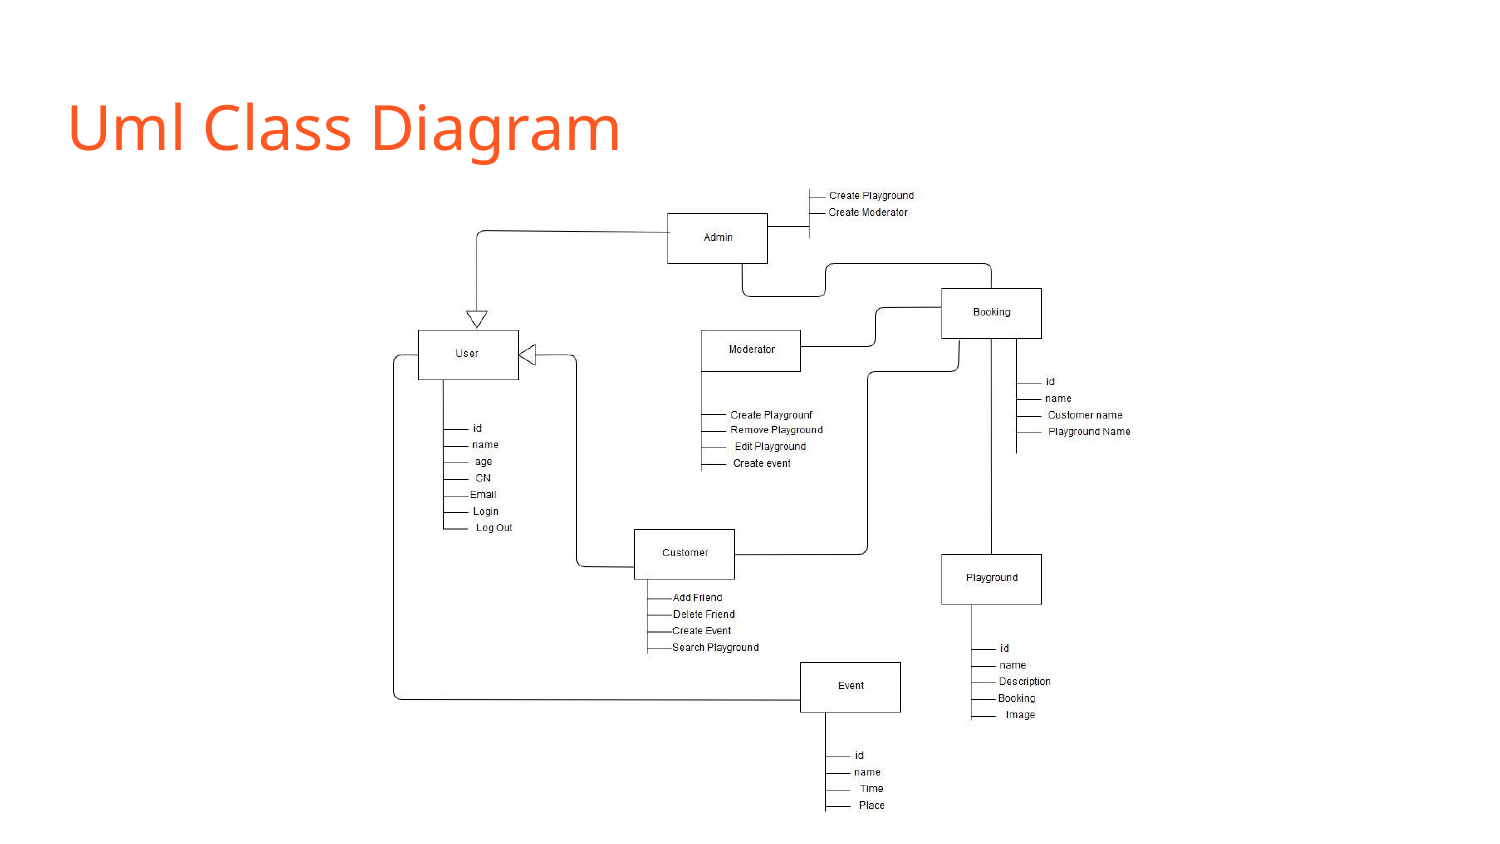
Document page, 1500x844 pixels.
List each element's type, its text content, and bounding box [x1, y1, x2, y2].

picture [393, 188, 1133, 816]
title Uml Class Diagram [51, 72, 1449, 167]
